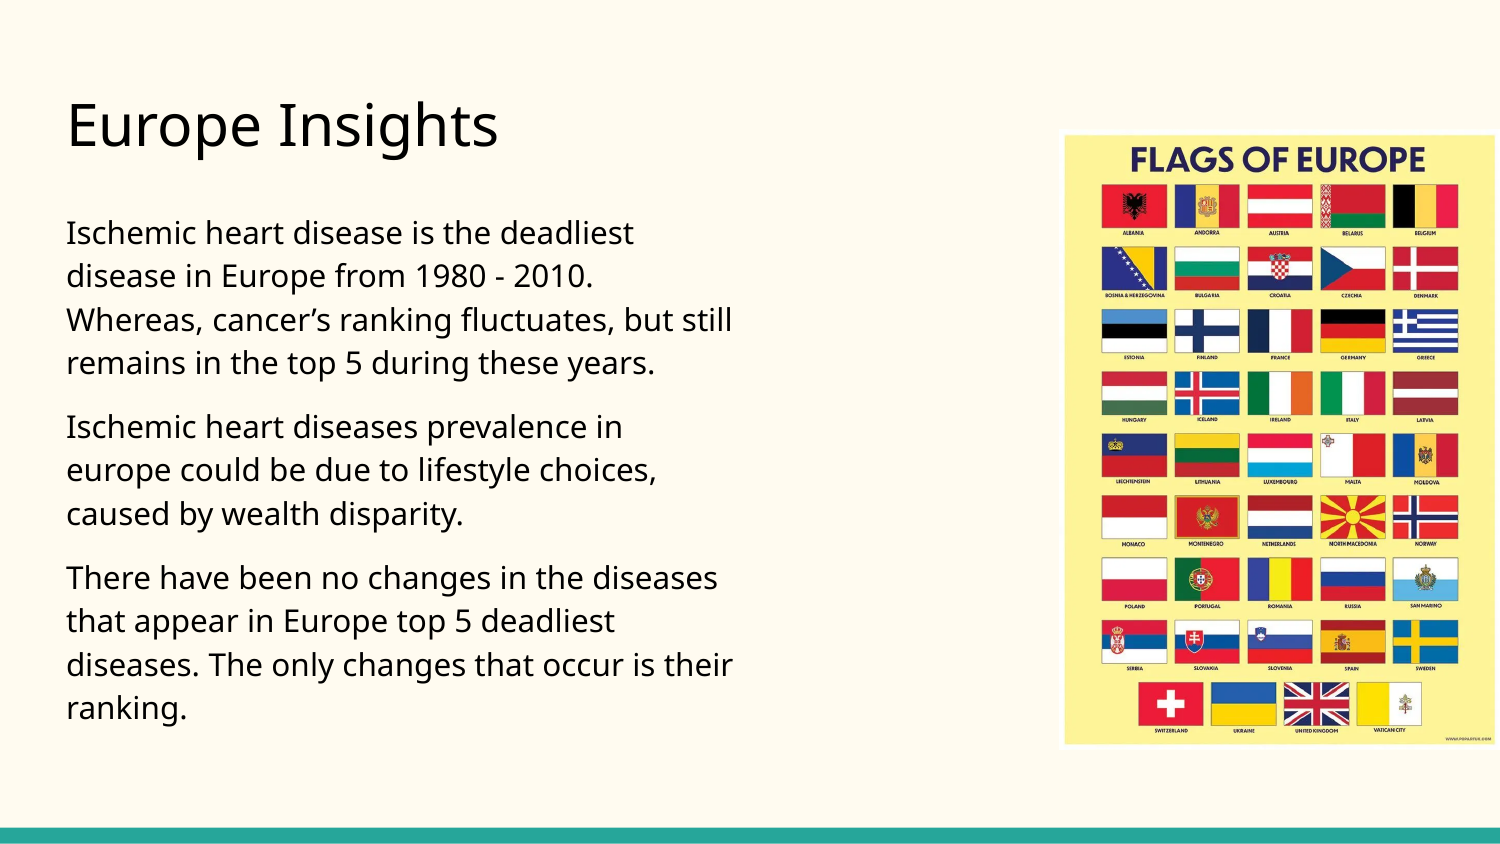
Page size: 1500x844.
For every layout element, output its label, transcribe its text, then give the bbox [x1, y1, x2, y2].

title Europe Insights [51, 72, 1449, 174]
picture [1058, 129, 1500, 750]
list Ischemic heart disease is the deadliest disease in Europe from 1980 - 2010. Whereas, cancer’s ranking fluctuates, but still remains in the top 5 during these years. Ischemic heart diseases prevalence in europe could be due to lifestyle choices, caused by wealth disparity. There have been no changes in the diseases that appear in Europe top 5 deadliest diseases. The only changes that occur is their ranking. [51, 192, 750, 750]
